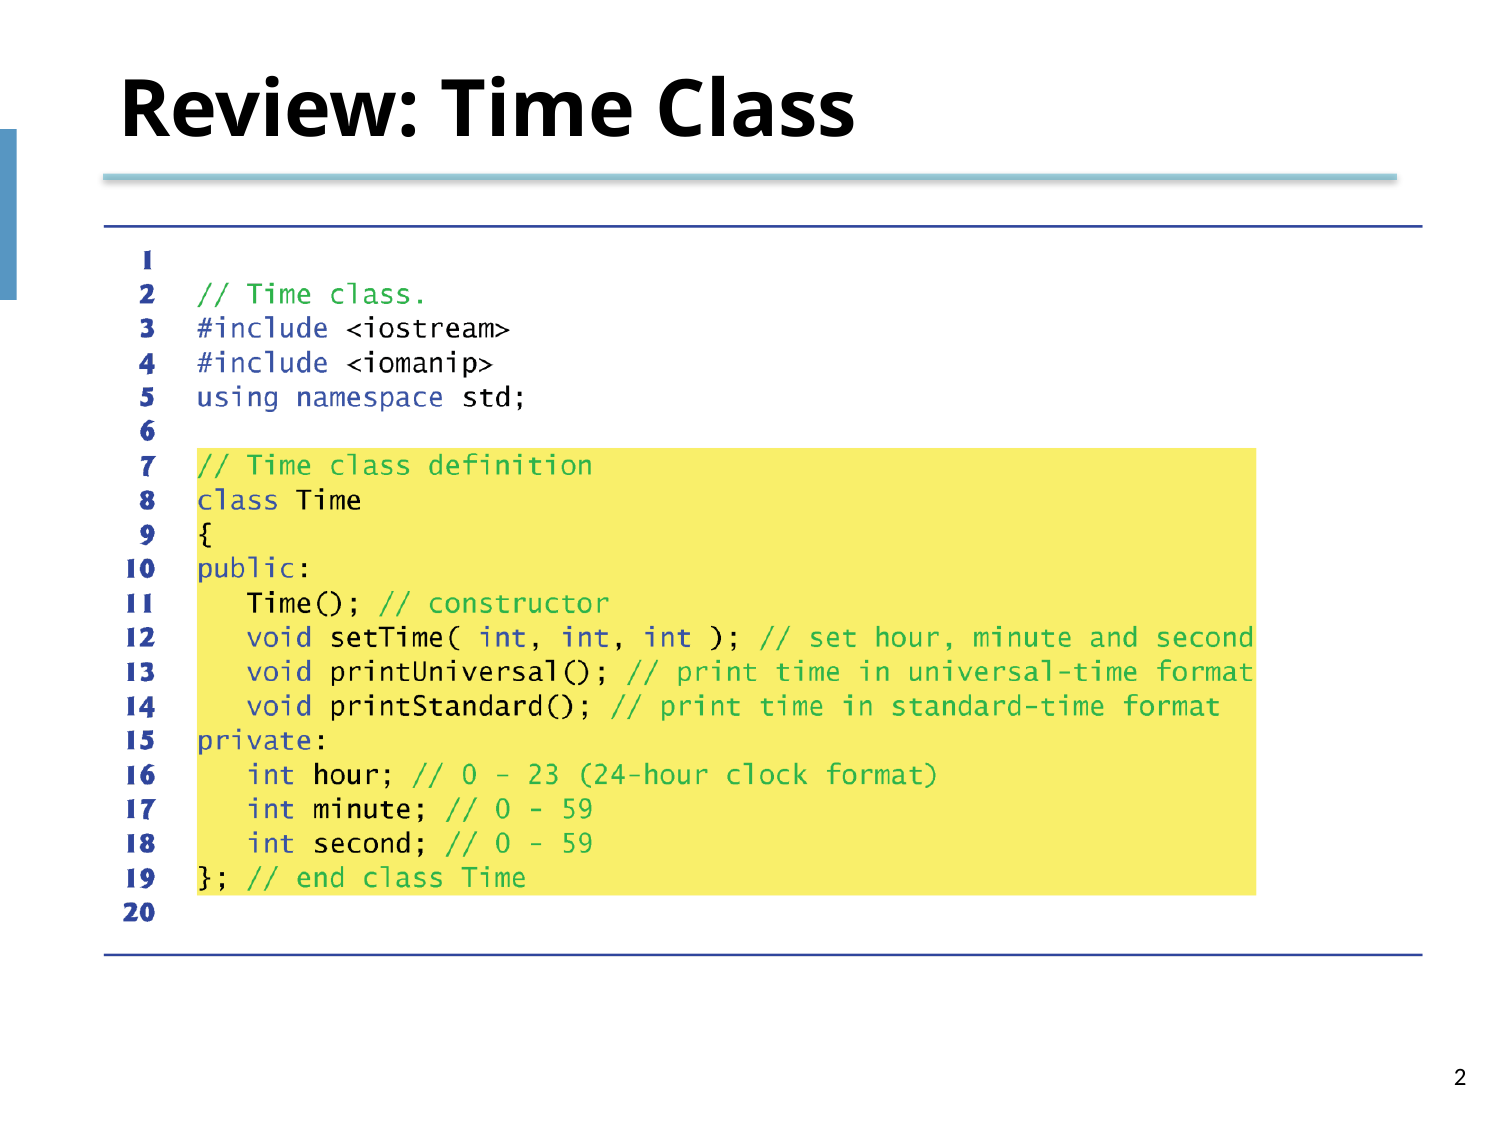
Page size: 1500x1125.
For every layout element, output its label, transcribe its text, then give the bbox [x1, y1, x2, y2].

title Review: Time Class [103, 25, 1397, 142]
picture [17, 143, 1464, 967]
slide_number 2 [1131, 1045, 1482, 1106]
